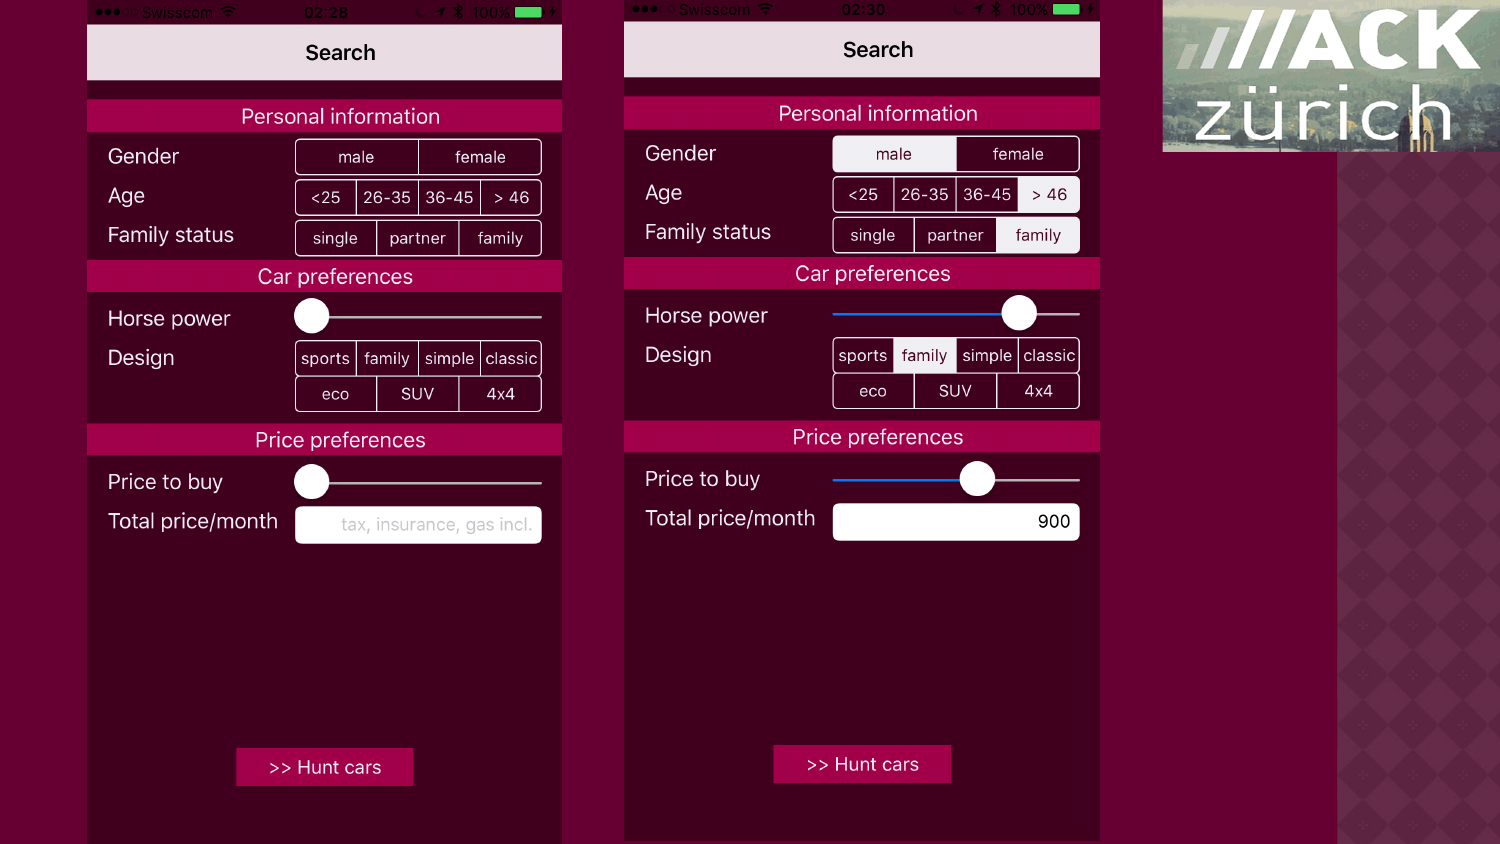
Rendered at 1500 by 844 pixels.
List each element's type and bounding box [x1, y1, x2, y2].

picture [87, 0, 563, 844]
picture [1162, 0, 1500, 152]
picture [624, 0, 1100, 841]
